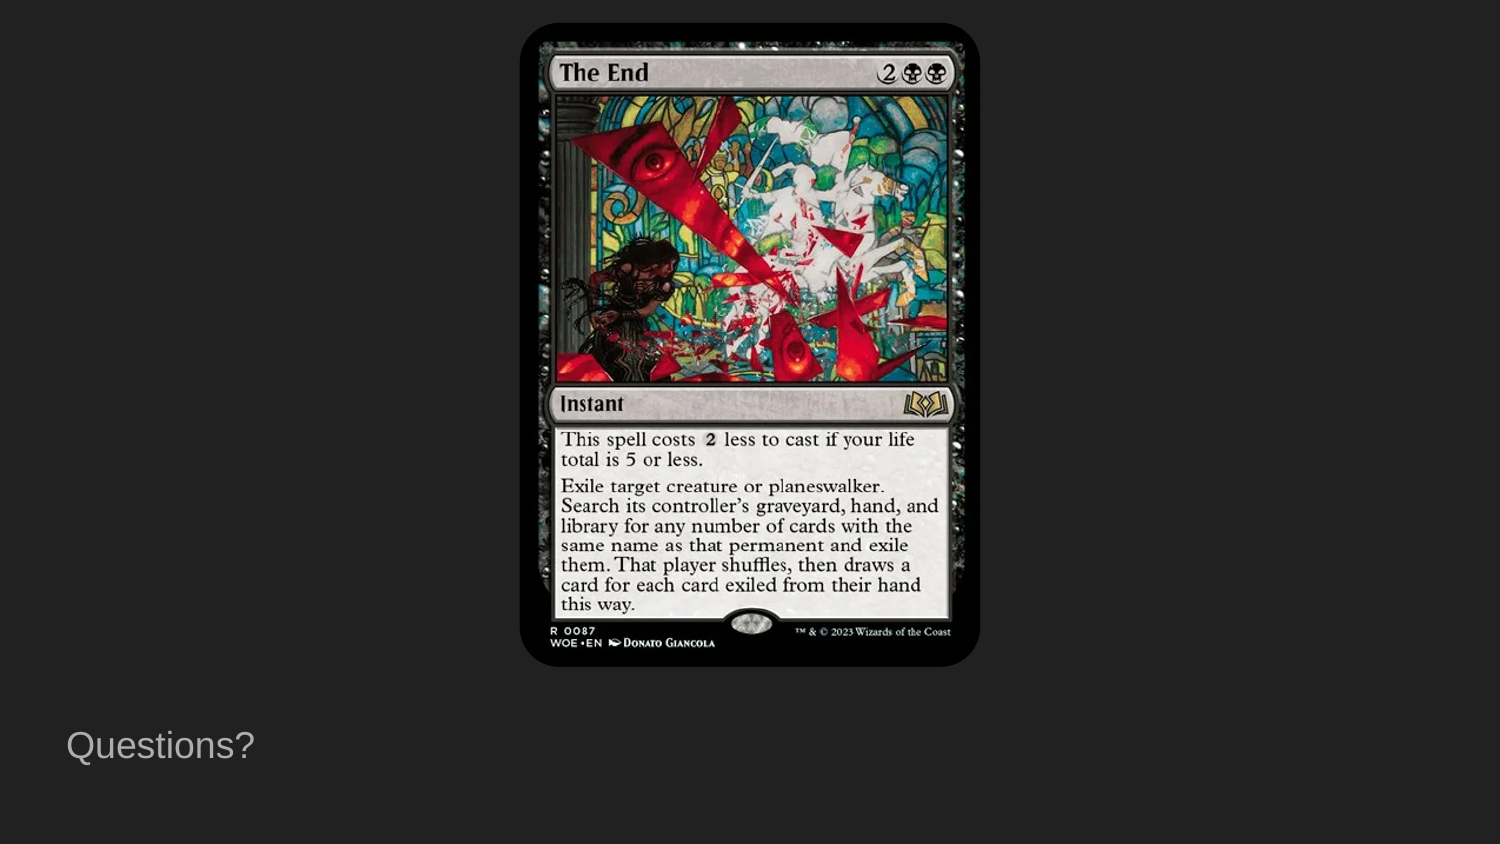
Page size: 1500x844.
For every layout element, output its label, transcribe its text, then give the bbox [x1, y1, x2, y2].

list Questions? [51, 694, 1036, 794]
picture [519, 22, 981, 668]
